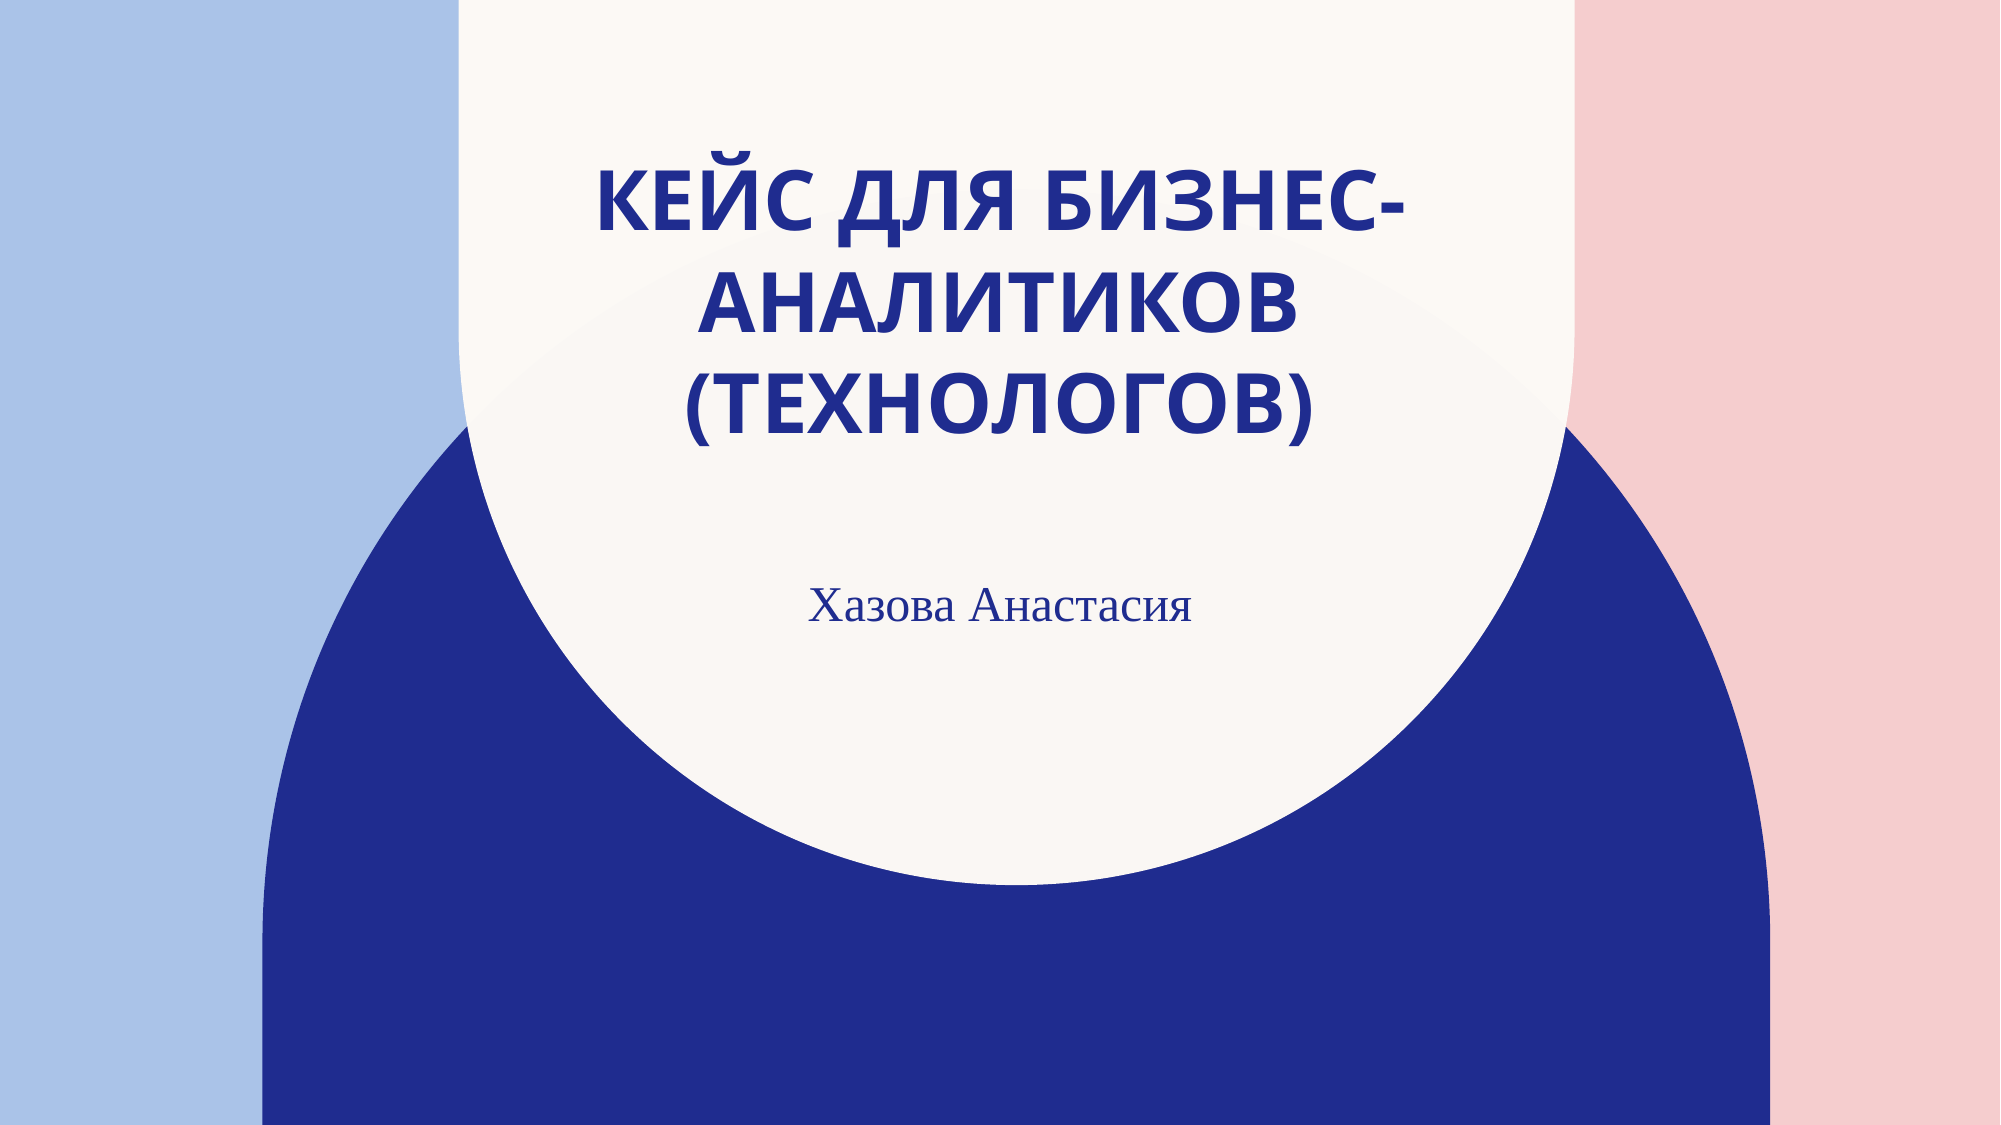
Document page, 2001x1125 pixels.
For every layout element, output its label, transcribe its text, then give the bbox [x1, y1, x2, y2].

title Кейс для бизнес-аналитиков (технологов) [558, 145, 1442, 347]
subtitle Хазова Анастасия [713, 571, 1287, 716]
